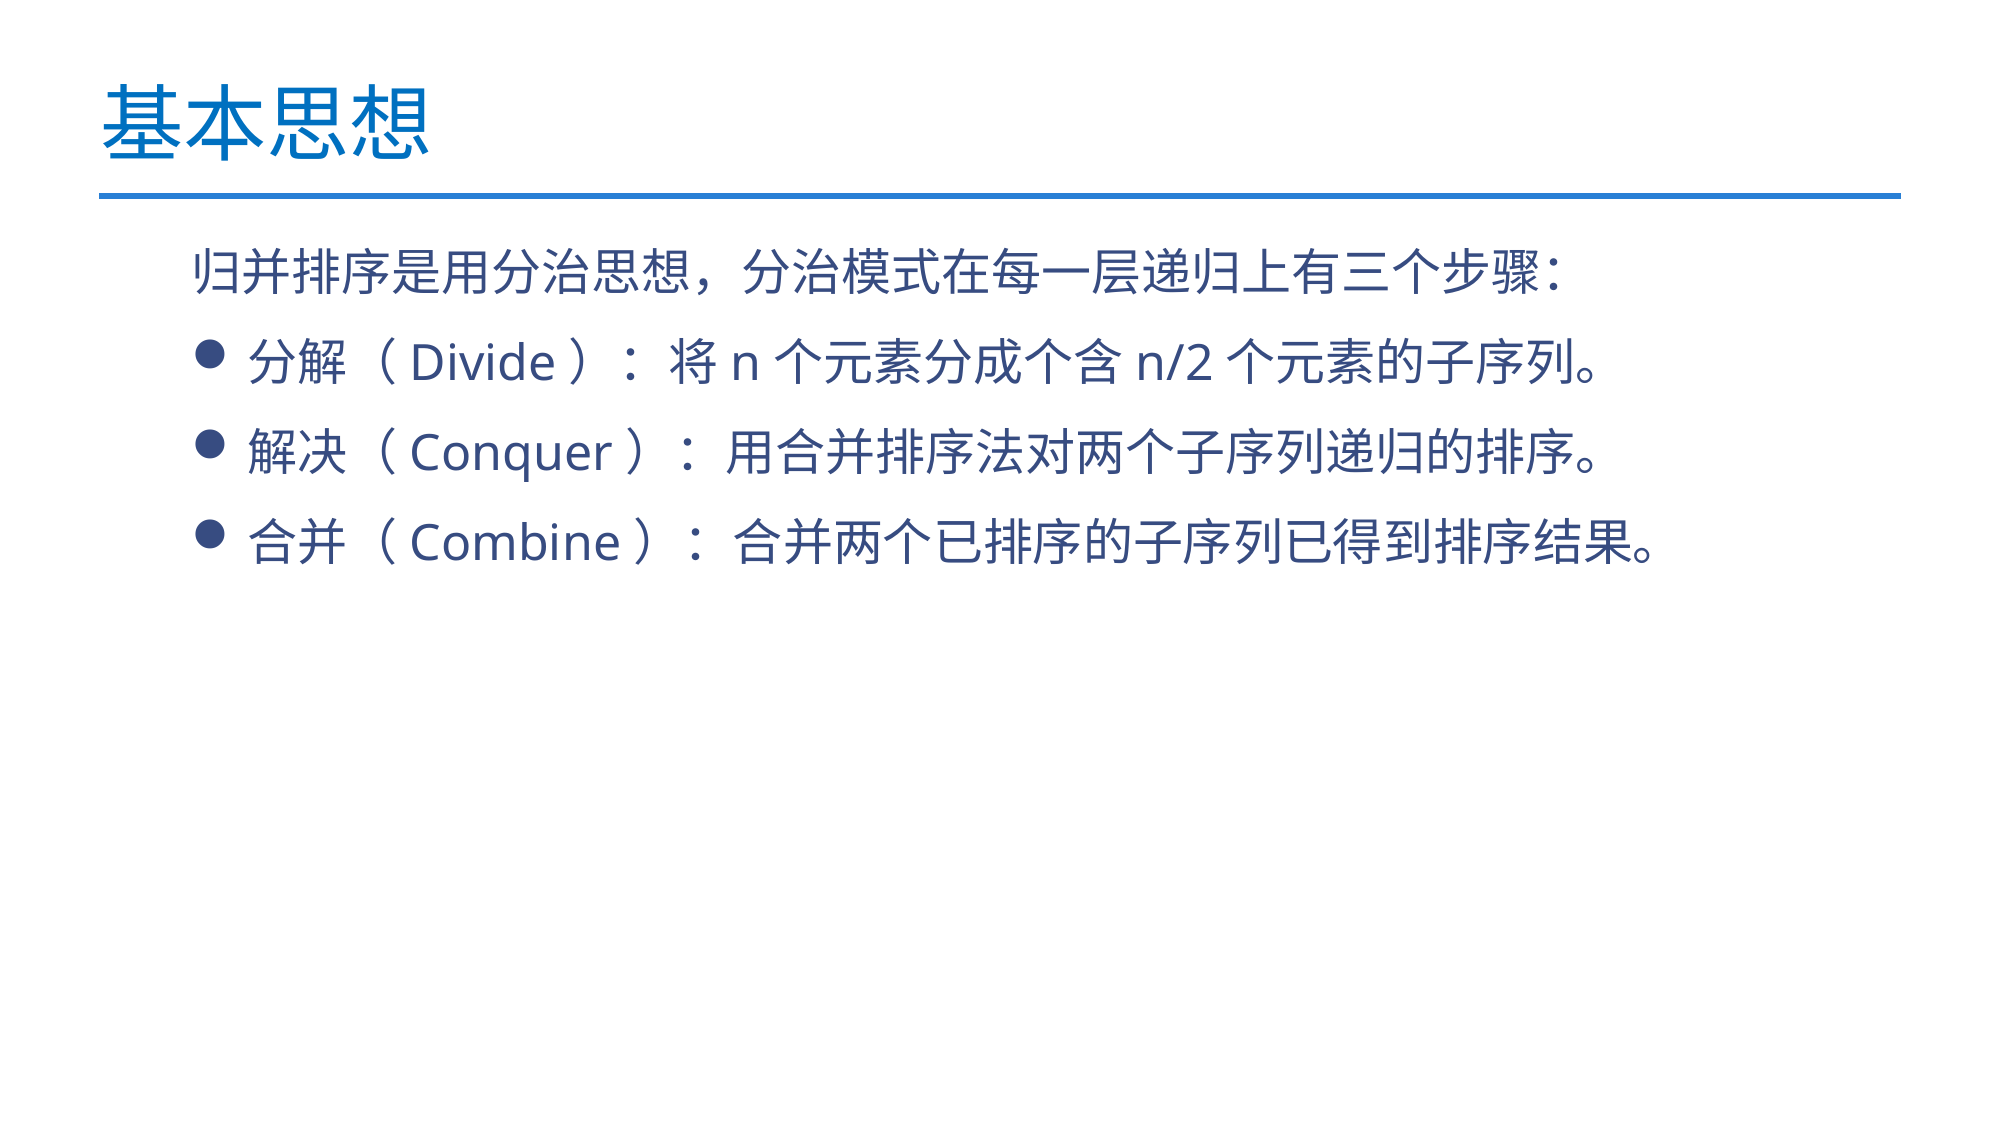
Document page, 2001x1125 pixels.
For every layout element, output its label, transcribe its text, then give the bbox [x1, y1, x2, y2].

title 基本思想 [85, 73, 1383, 179]
text_box 归并排序是用分治思想，分治模式在每一层递归上有三个步骤： 分解（Divide）：将n个元素分成个含n/2个元素的子序列。 解决（Conquer）：用合并排序法对两个子序列递归的排序。 合并（Combine）：合并两个已排序的子序列已得到排序结果。 [176, 203, 1824, 703]
